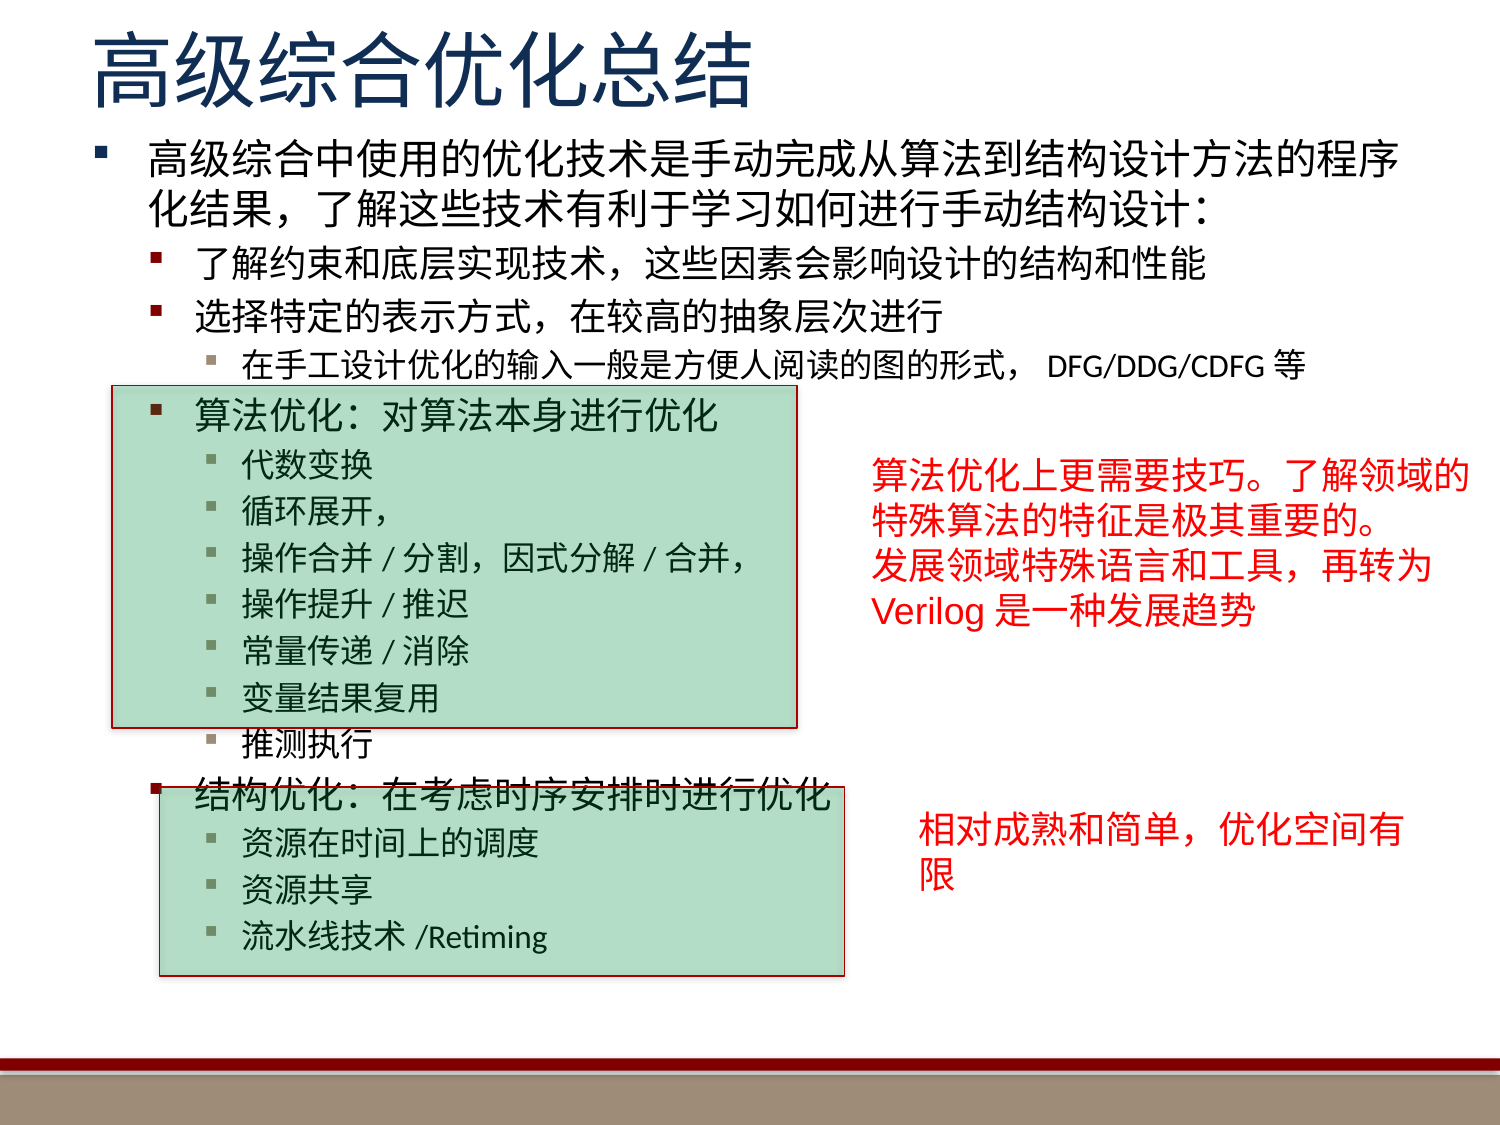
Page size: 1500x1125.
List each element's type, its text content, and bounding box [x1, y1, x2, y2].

text_box [159, 786, 845, 977]
text_box 相对成熟和简单，优化空间有限 [903, 798, 1447, 904]
text_box 算法优化上更需要技巧。了解领域的特殊算法的特征是极其重要的。 发展领域特殊语言和工具，再转为Verilog是一种发展趋势 [856, 444, 1500, 640]
title 高级综合优化总结 [74, 0, 1426, 138]
list 高级综合中使用的优化技术是手动完成从算法到结构设计方法的程序化结果，了解这些技术有利于学习如何进行手动结构设计： 了解约束和底层实现技术，这些因素会影响设计的结构和性能 选择特定的表示方式，在较高的抽象层次进行 在手工设计优化的输入一般是方便人阅读的图的形式，DFG/DDG/CDFG等 算法优化：对算法本身进行优化 代数变换 循环展开， 操作合并/分割，因式分解/合并， 操作提升/推迟 常量传递/消除 变量结果复用 推测执行 结构优化：在考虑时序安排时进行优化 资源在时间上的调度 资源共享 流水线技术/Retiming [76, 125, 1427, 1000]
text_box [111, 385, 798, 729]
